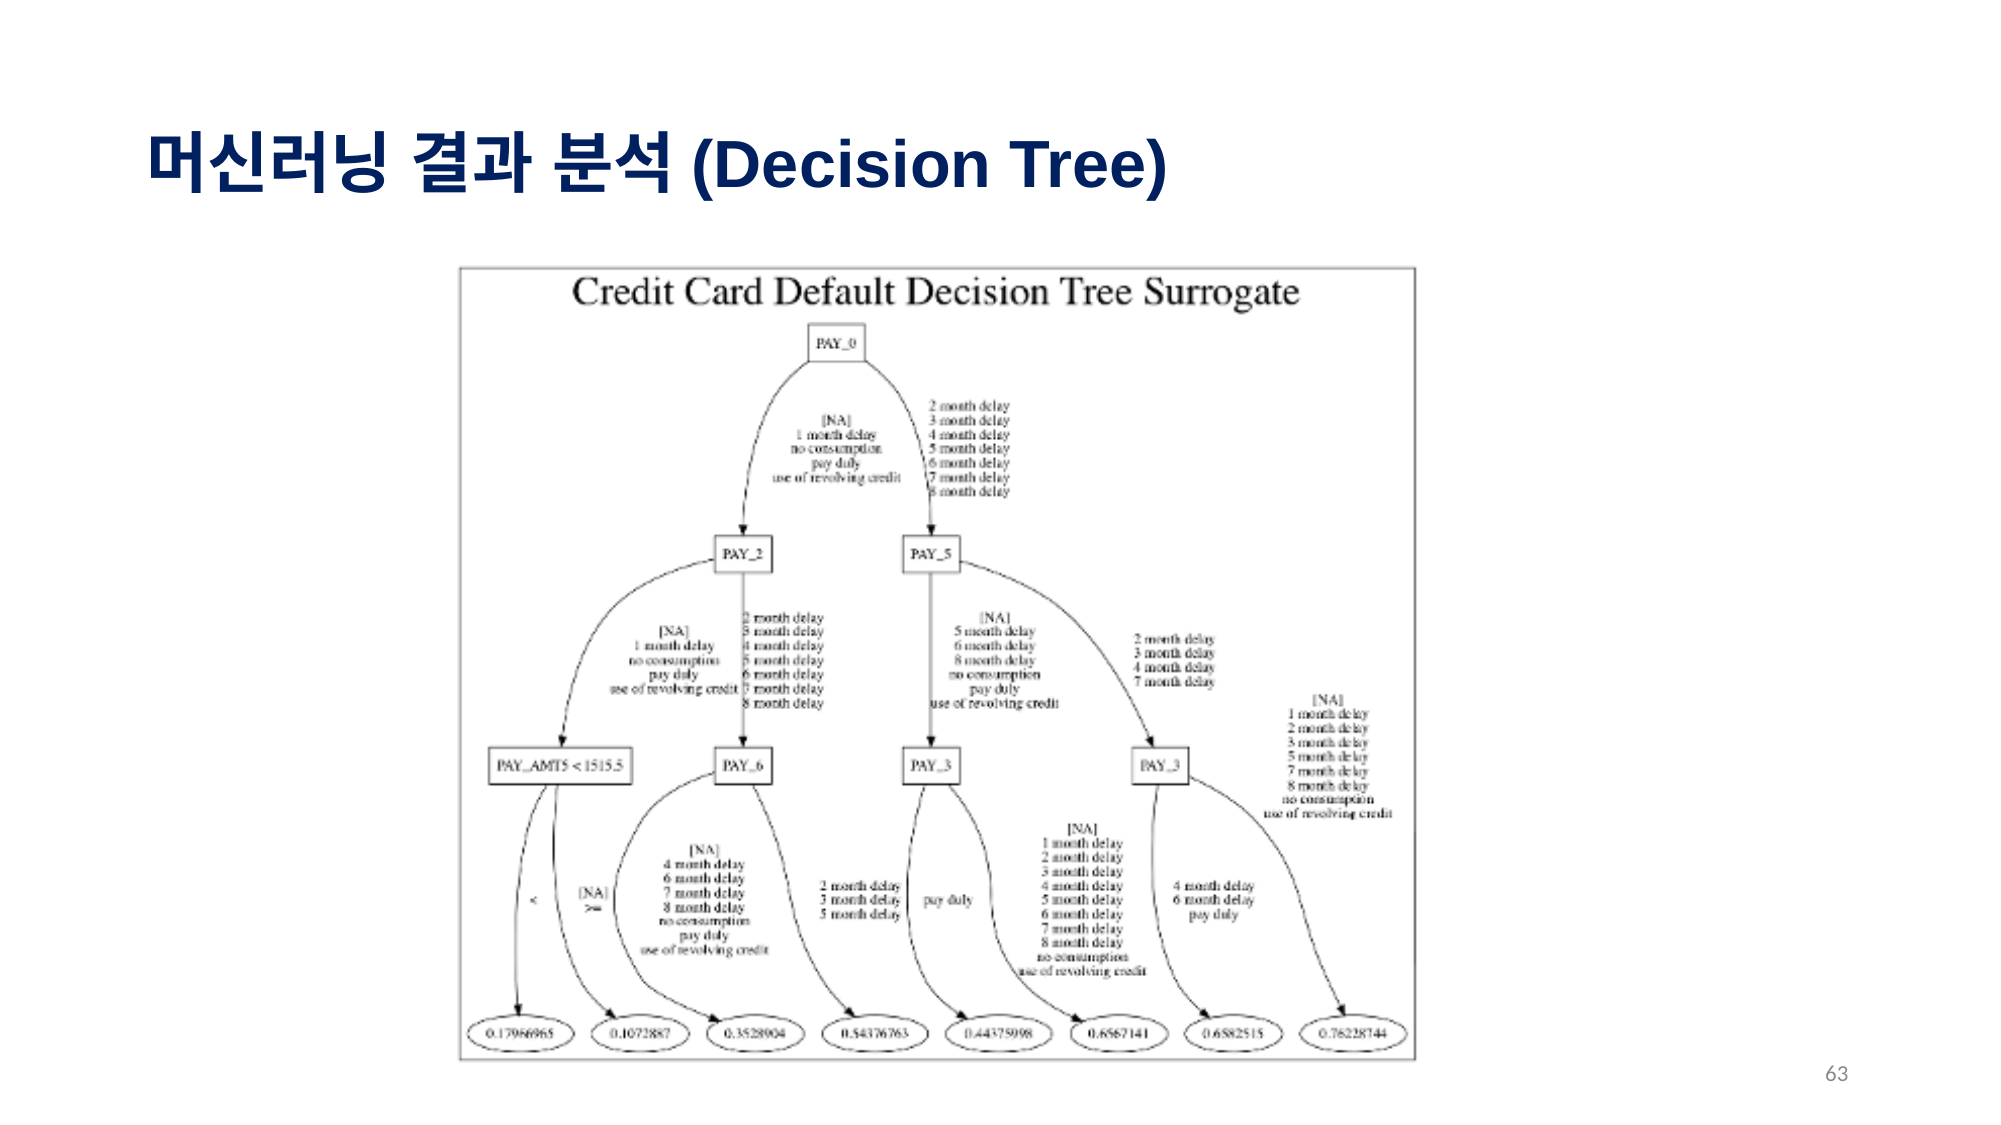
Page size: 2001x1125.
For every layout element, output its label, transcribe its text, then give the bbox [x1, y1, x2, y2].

slide_number 62 [1413, 1042, 1864, 1103]
text_box 머신러닝 결과 분석(Decision Tree) [131, 113, 1185, 208]
picture [447, 256, 1459, 1073]
